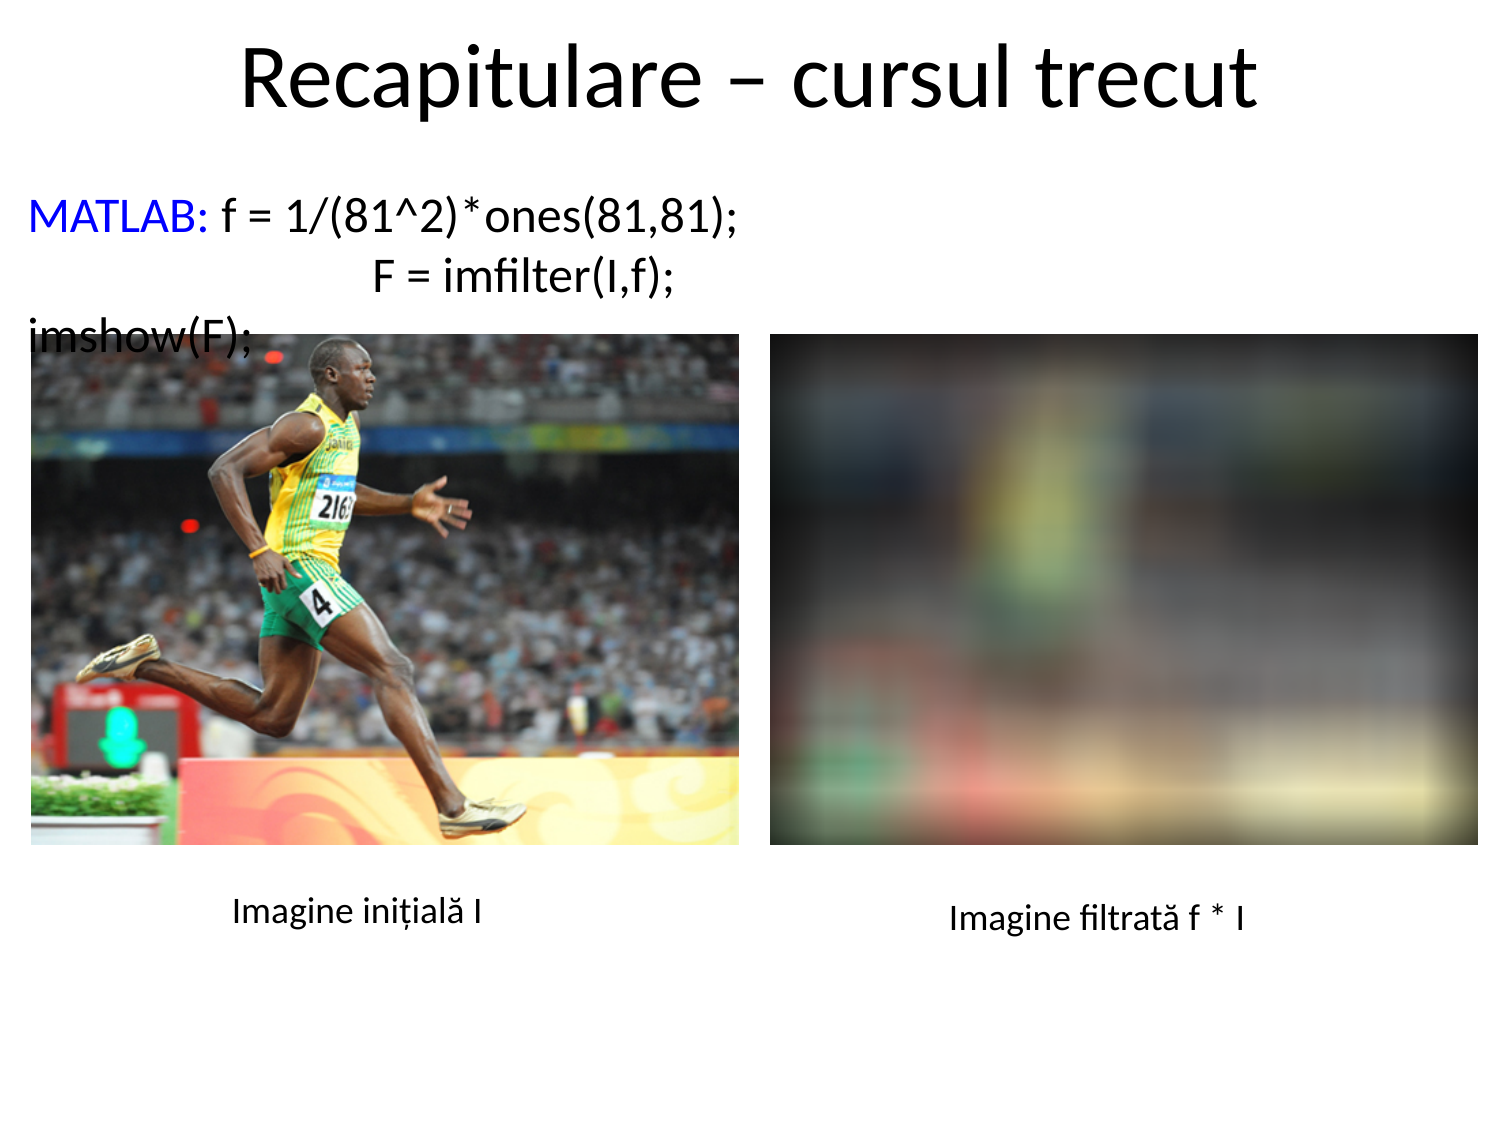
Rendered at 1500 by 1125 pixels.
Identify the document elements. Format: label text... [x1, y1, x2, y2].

picture [770, 334, 1479, 846]
text_box Imagine filtrată f * I [934, 885, 1315, 946]
text_box Recapitulare – cursul trecut [74, 8, 1425, 197]
picture [31, 334, 739, 846]
text_box Imagine inițială I [217, 878, 554, 938]
text_box MATLAB: f = 1/(81^2)*ones(81,81); F = imfilter(I,f); imshow(F); [12, 174, 871, 430]
